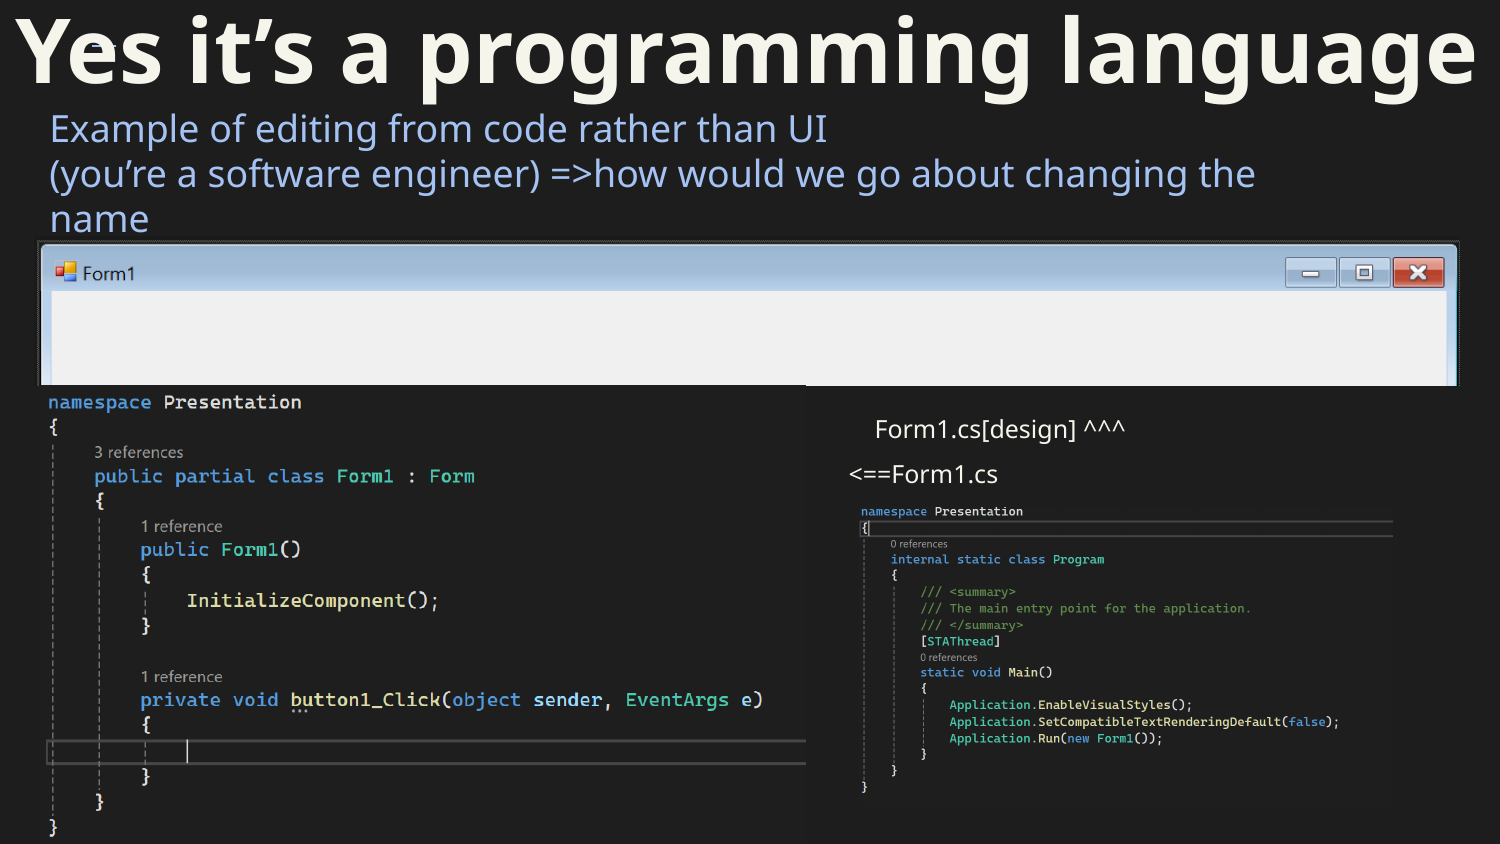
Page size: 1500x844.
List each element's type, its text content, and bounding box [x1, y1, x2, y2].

text_box Form1.cs[design] ^^^ [859, 398, 1195, 451]
picture [859, 507, 1393, 807]
text_box <==Form1.cs [833, 443, 1367, 522]
title Yes it’s a programming language [0, 0, 1500, 132]
title Example of editing from code rather than UI (you’re a software engineer) =>how would we go about changing the name [34, 89, 1317, 235]
picture [34, 235, 1460, 844]
